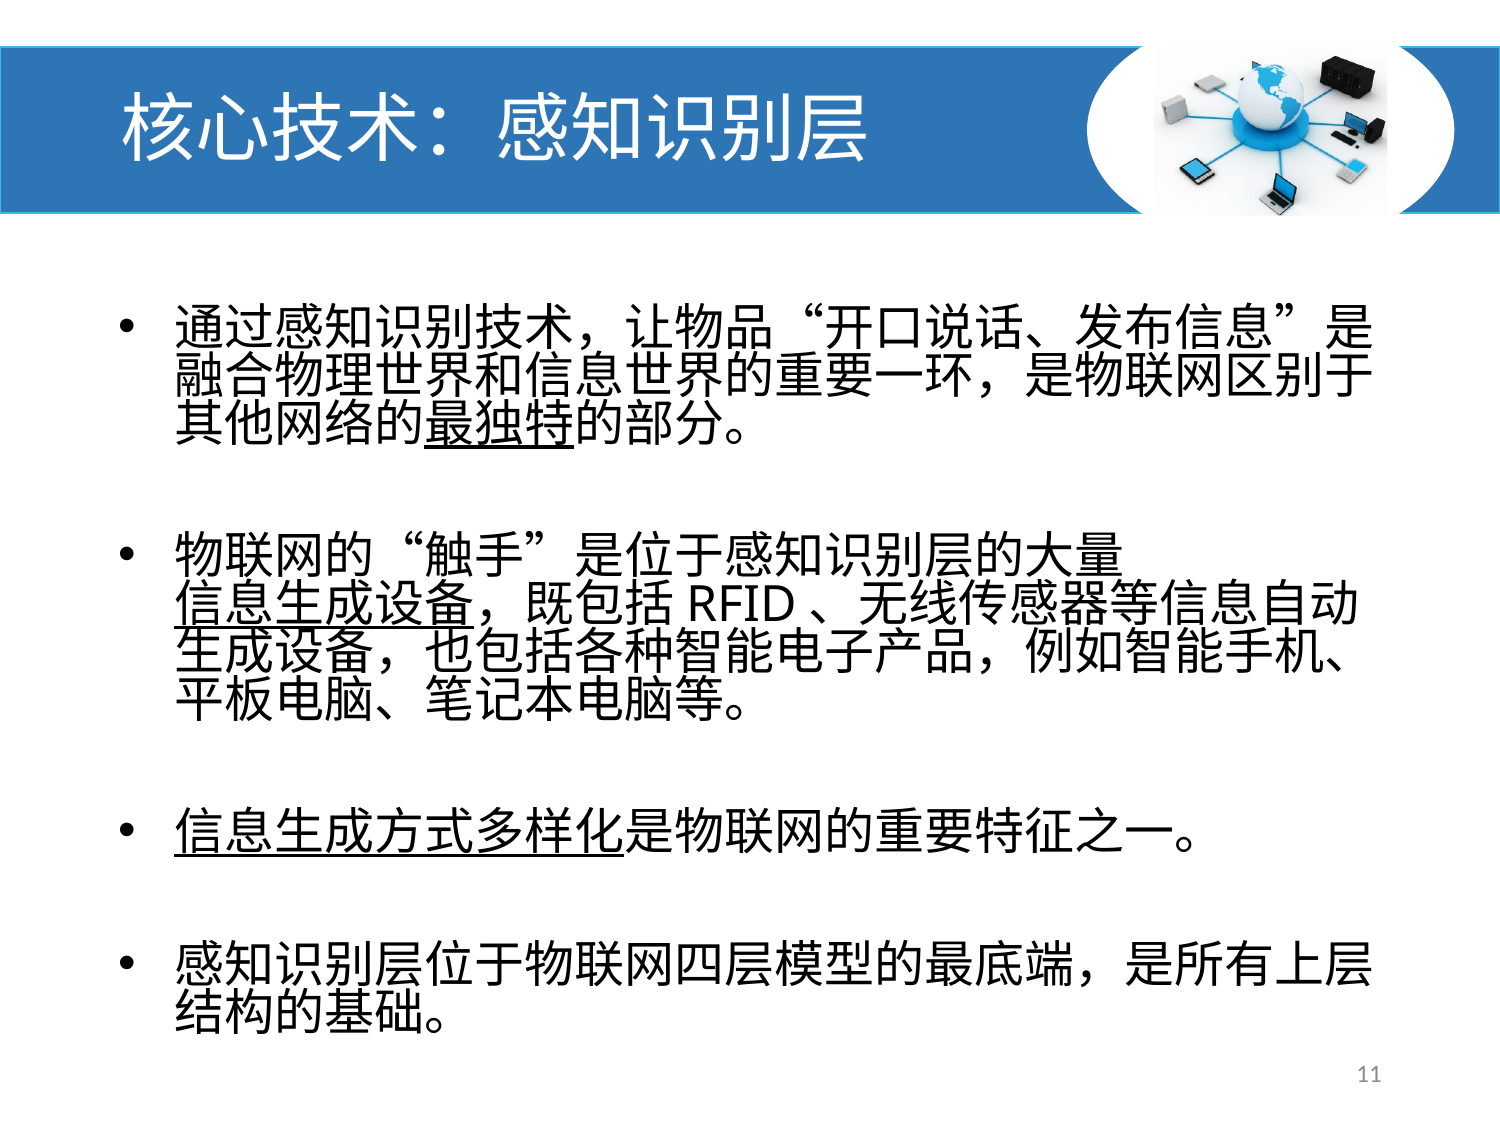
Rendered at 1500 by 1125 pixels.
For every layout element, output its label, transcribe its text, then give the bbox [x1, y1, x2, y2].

list 通过感知识别技术，让物品“开口说话、发布信息”是融合物理世界和信息世界的重要一环，是物联网区别于其他网络的最独特的部分。 物联网的“触手”是位于感知识别层的大量 信息生成设备，既包括RFID、无线传感器等信息自动生成设备，也包括各种智能电子产品，例如智能手机、平板电脑、笔记本电脑等。 信息生成方式多样化是物联网的重要特征之一。 感知识别层位于物联网四层模型的最底端，是所有上层结构的基础。 [103, 299, 1397, 1014]
title 核心技术：感知识别层 [105, 50, 1060, 214]
picture [1154, 46, 1388, 216]
slide_number 11 [1059, 1042, 1397, 1103]
